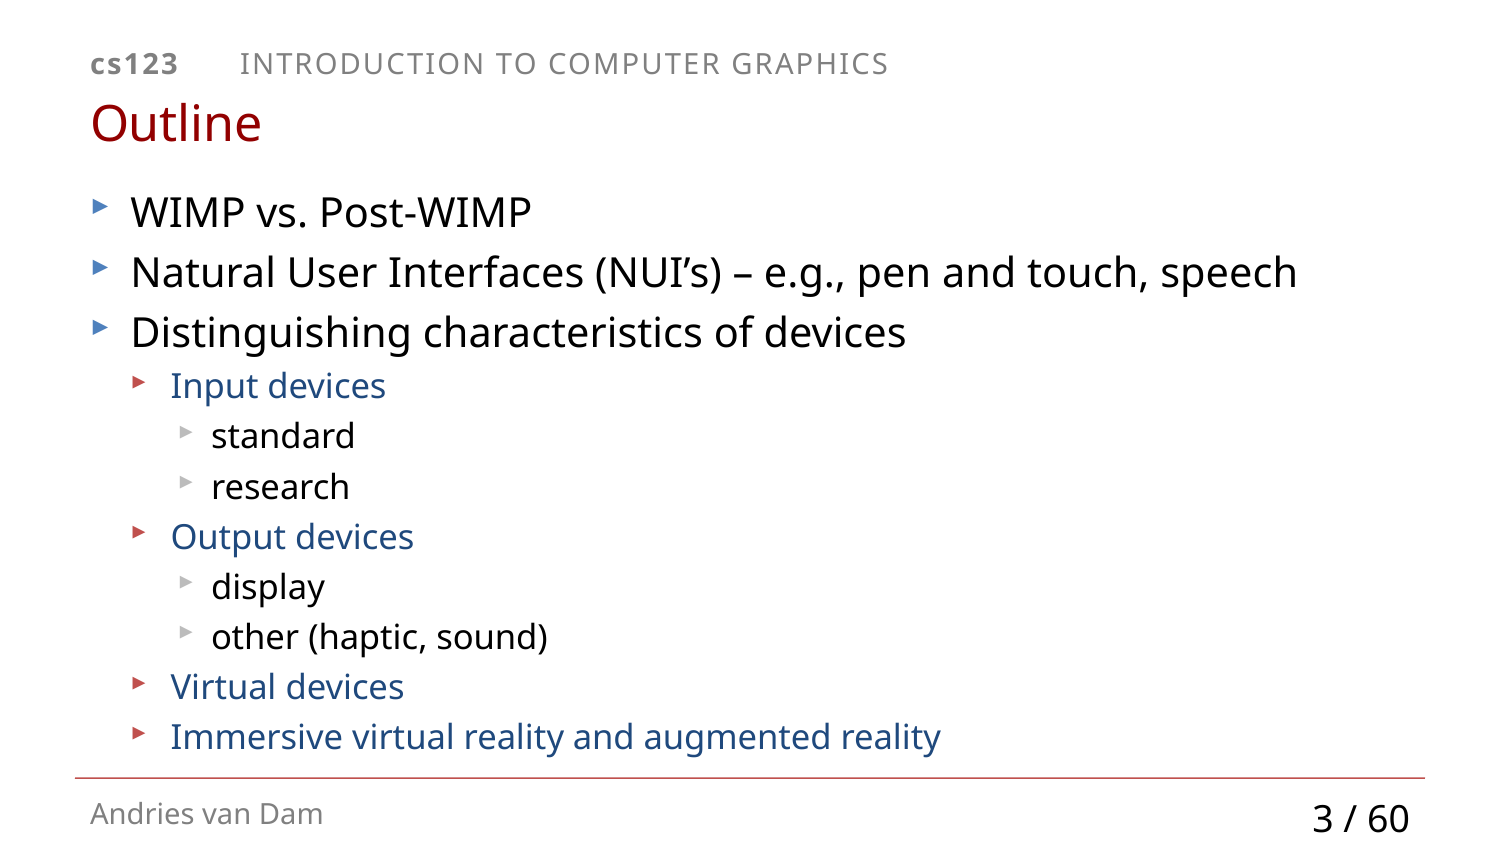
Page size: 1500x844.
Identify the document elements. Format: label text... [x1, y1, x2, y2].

title Outline [75, 84, 1425, 160]
list WIMP vs. Post-WIMP Natural User Interfaces (NUI’s) – e.g., pen and touch, speech Distinguishing characteristics of devices Input devices standard research Output devices display other (haptic, sound) Virtual devices Immersive virtual reality and augmented reality [75, 178, 1425, 769]
